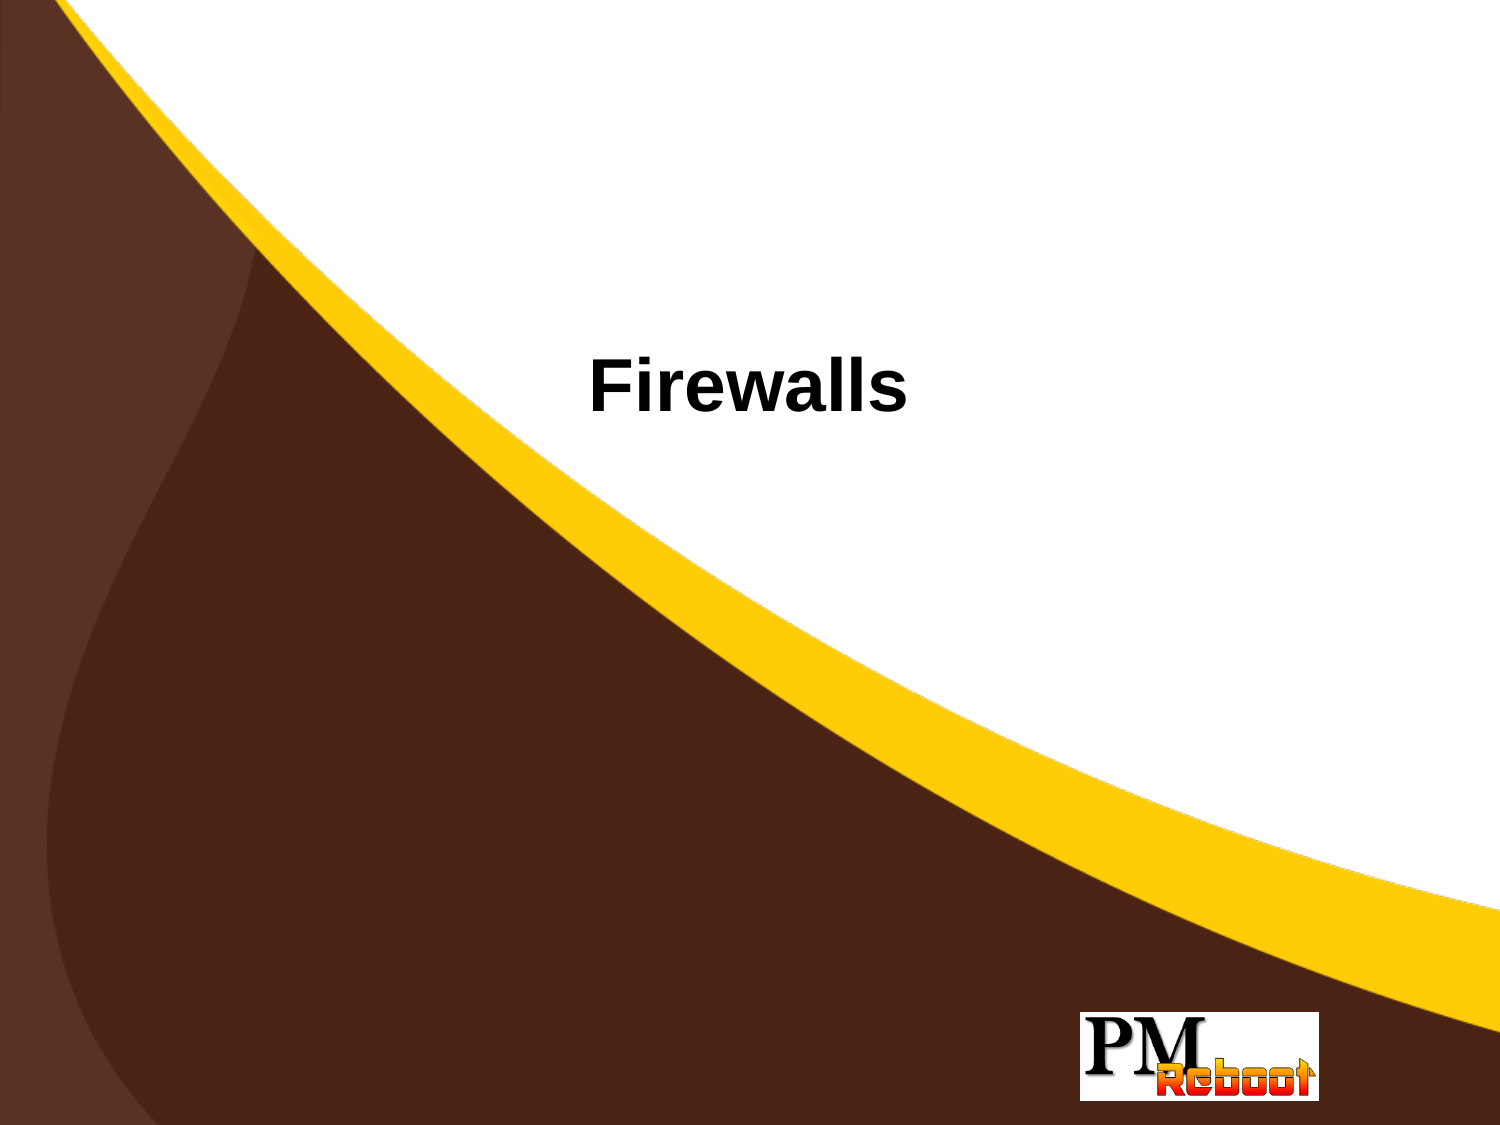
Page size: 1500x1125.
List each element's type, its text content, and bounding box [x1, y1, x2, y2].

list Firewalls [573, 315, 1472, 434]
picture [0, 0, 1500, 1125]
